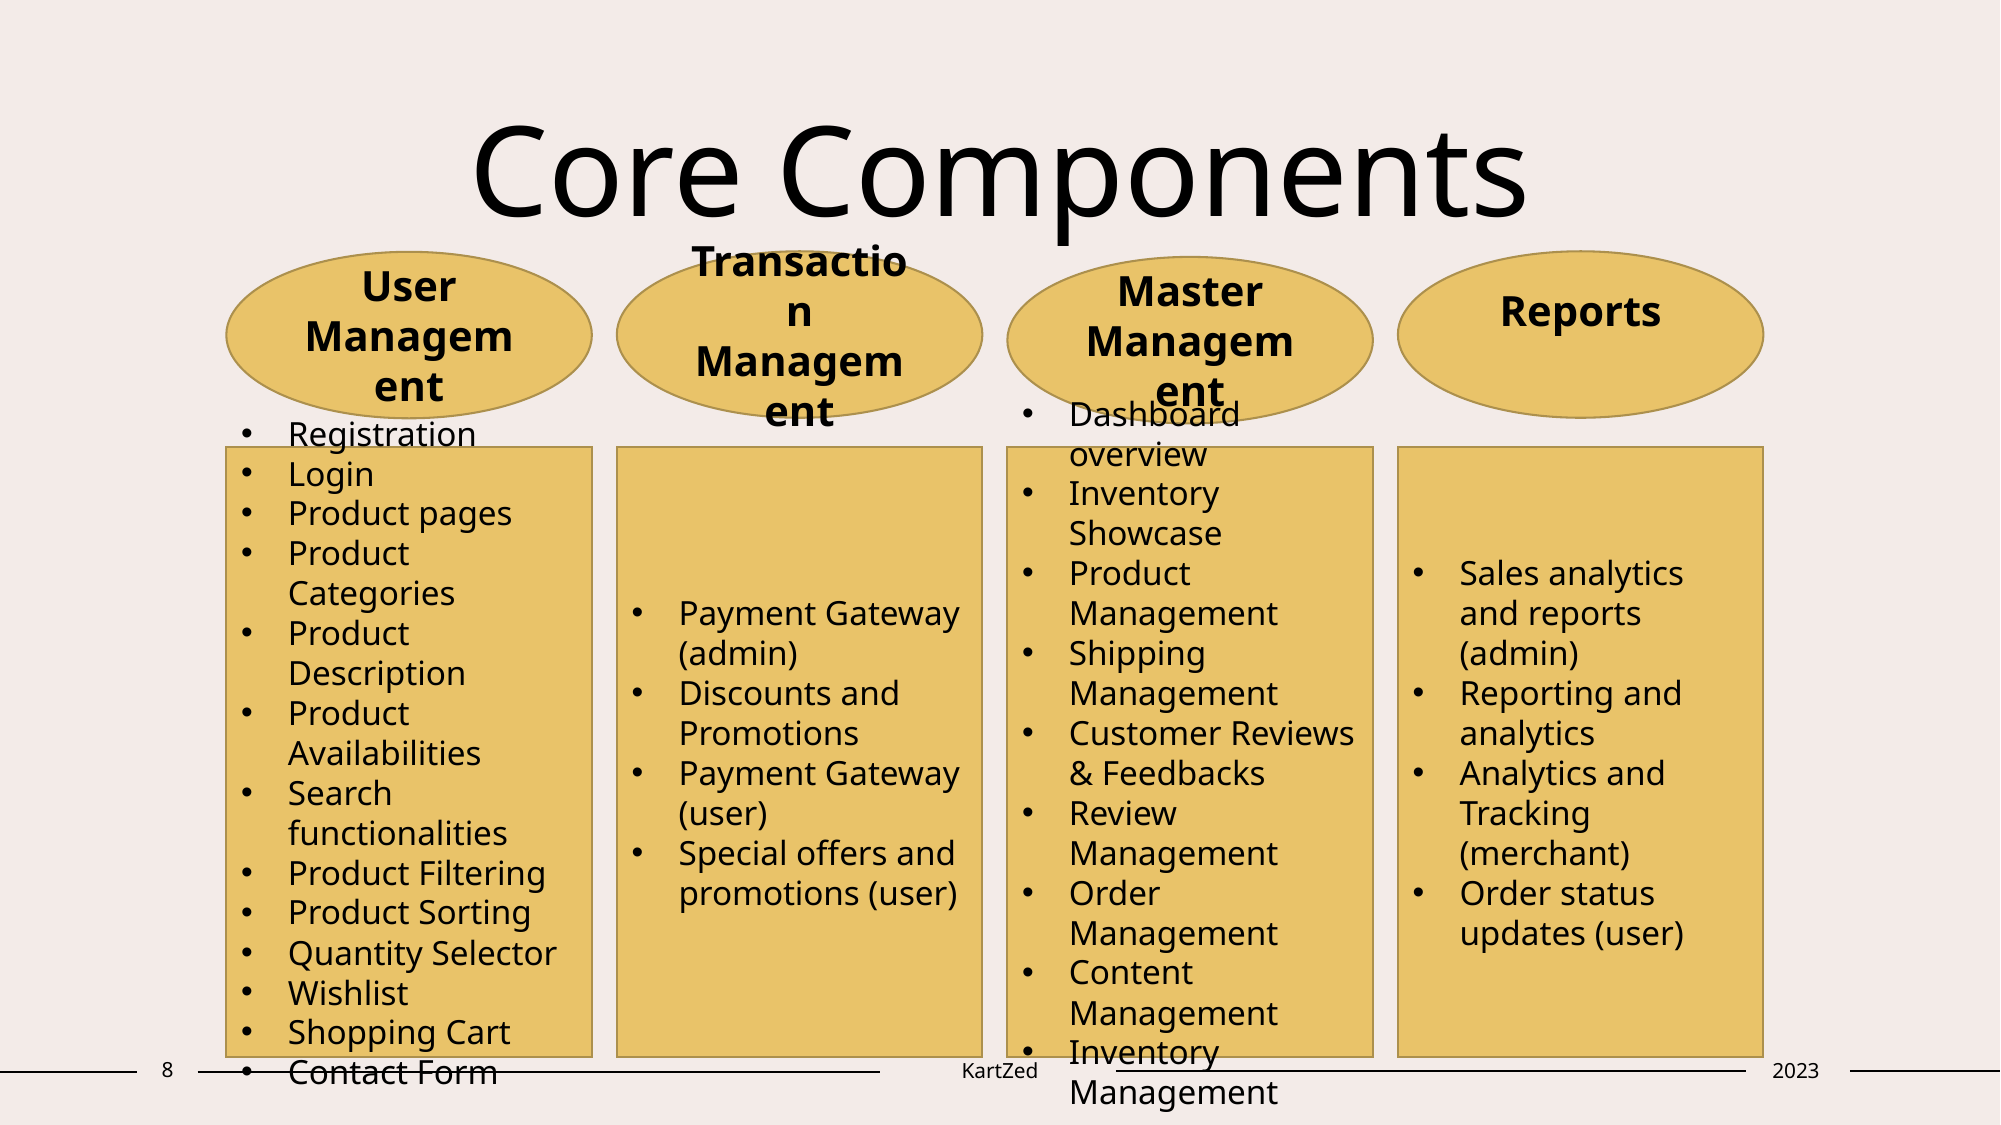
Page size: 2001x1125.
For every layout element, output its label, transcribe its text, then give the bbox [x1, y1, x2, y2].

footer KartZed [879, 1050, 1120, 1091]
slide_number 2023 [1743, 1050, 1849, 1091]
text_box Sales analytics and reports (admin) Reporting and analytics Analytics and Tracking (merchant) Order status updates (user) [1397, 446, 1764, 1058]
text_box Payment Gateway (admin) Discounts and Promotions Payment Gateway (user) Special offers and promotions (user) [616, 446, 983, 1058]
text_box Registration Login Product pages Product Categories Product Description Product Availabilities Search functionalities Product Filtering Product Sorting Quantity Selector Wishlist Shopping Cart Contact Form [225, 446, 593, 1058]
text_box Master Management [1006, 255, 1374, 425]
slide_number 8 [137, 1050, 198, 1091]
text_box Reports [1396, 250, 1765, 419]
text_box Dashboard overview Inventory Showcase Product Management Shipping Management Customer Reviews & Feedbacks Review Management Order Management Content Management Inventory Management [1006, 446, 1374, 1058]
text_box Transaction Management [615, 250, 984, 419]
text_box User Management [225, 250, 593, 420]
title Core Components [187, 83, 1813, 251]
